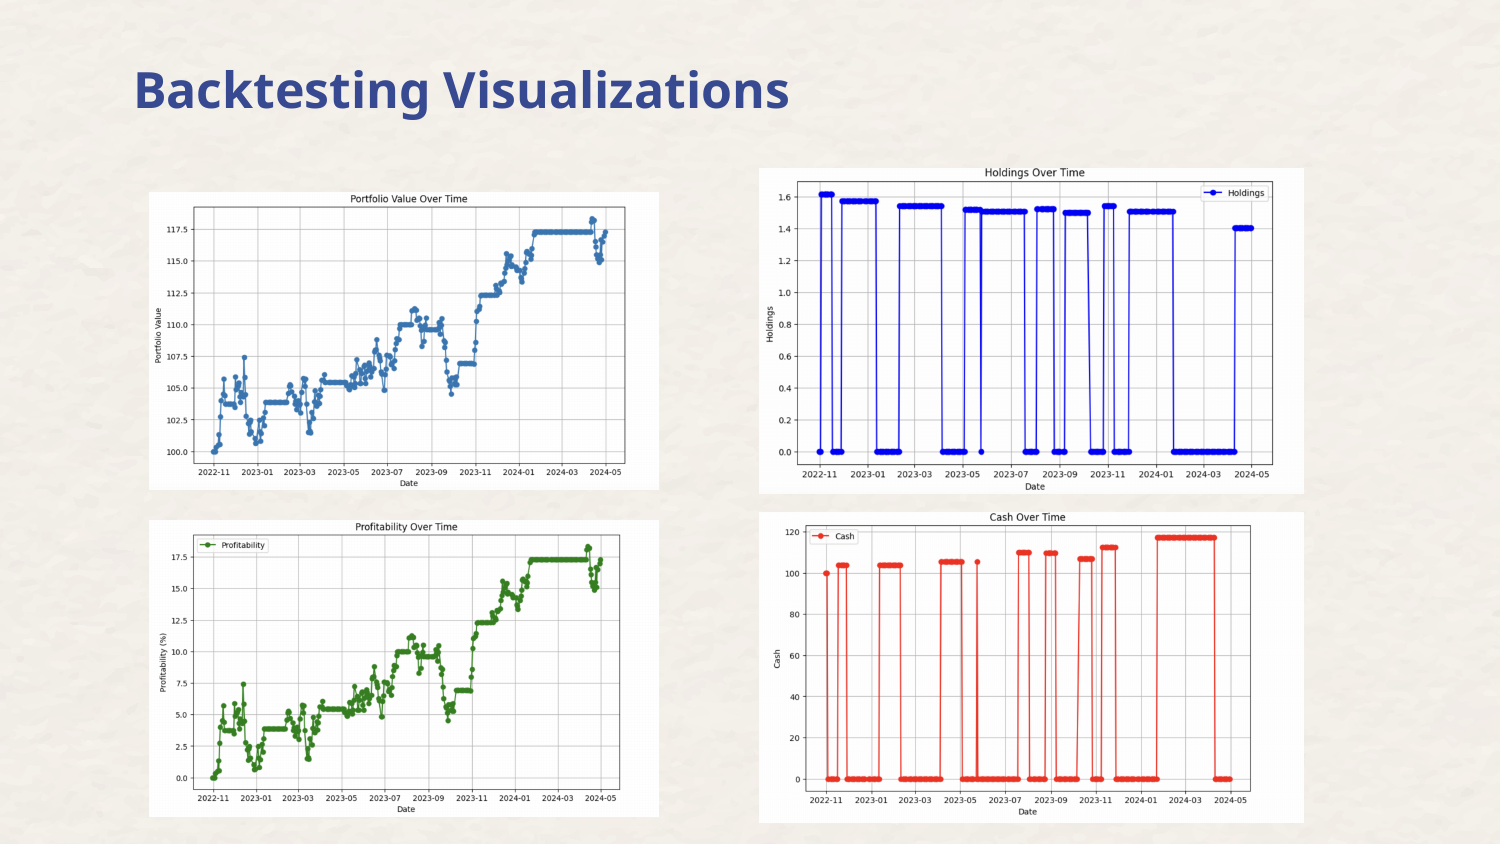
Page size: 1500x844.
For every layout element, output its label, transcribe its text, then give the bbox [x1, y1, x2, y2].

picture [759, 167, 1305, 495]
title Backtesting Visualizations [118, 43, 1401, 138]
picture [759, 512, 1305, 823]
picture [149, 520, 659, 817]
picture [149, 191, 659, 491]
